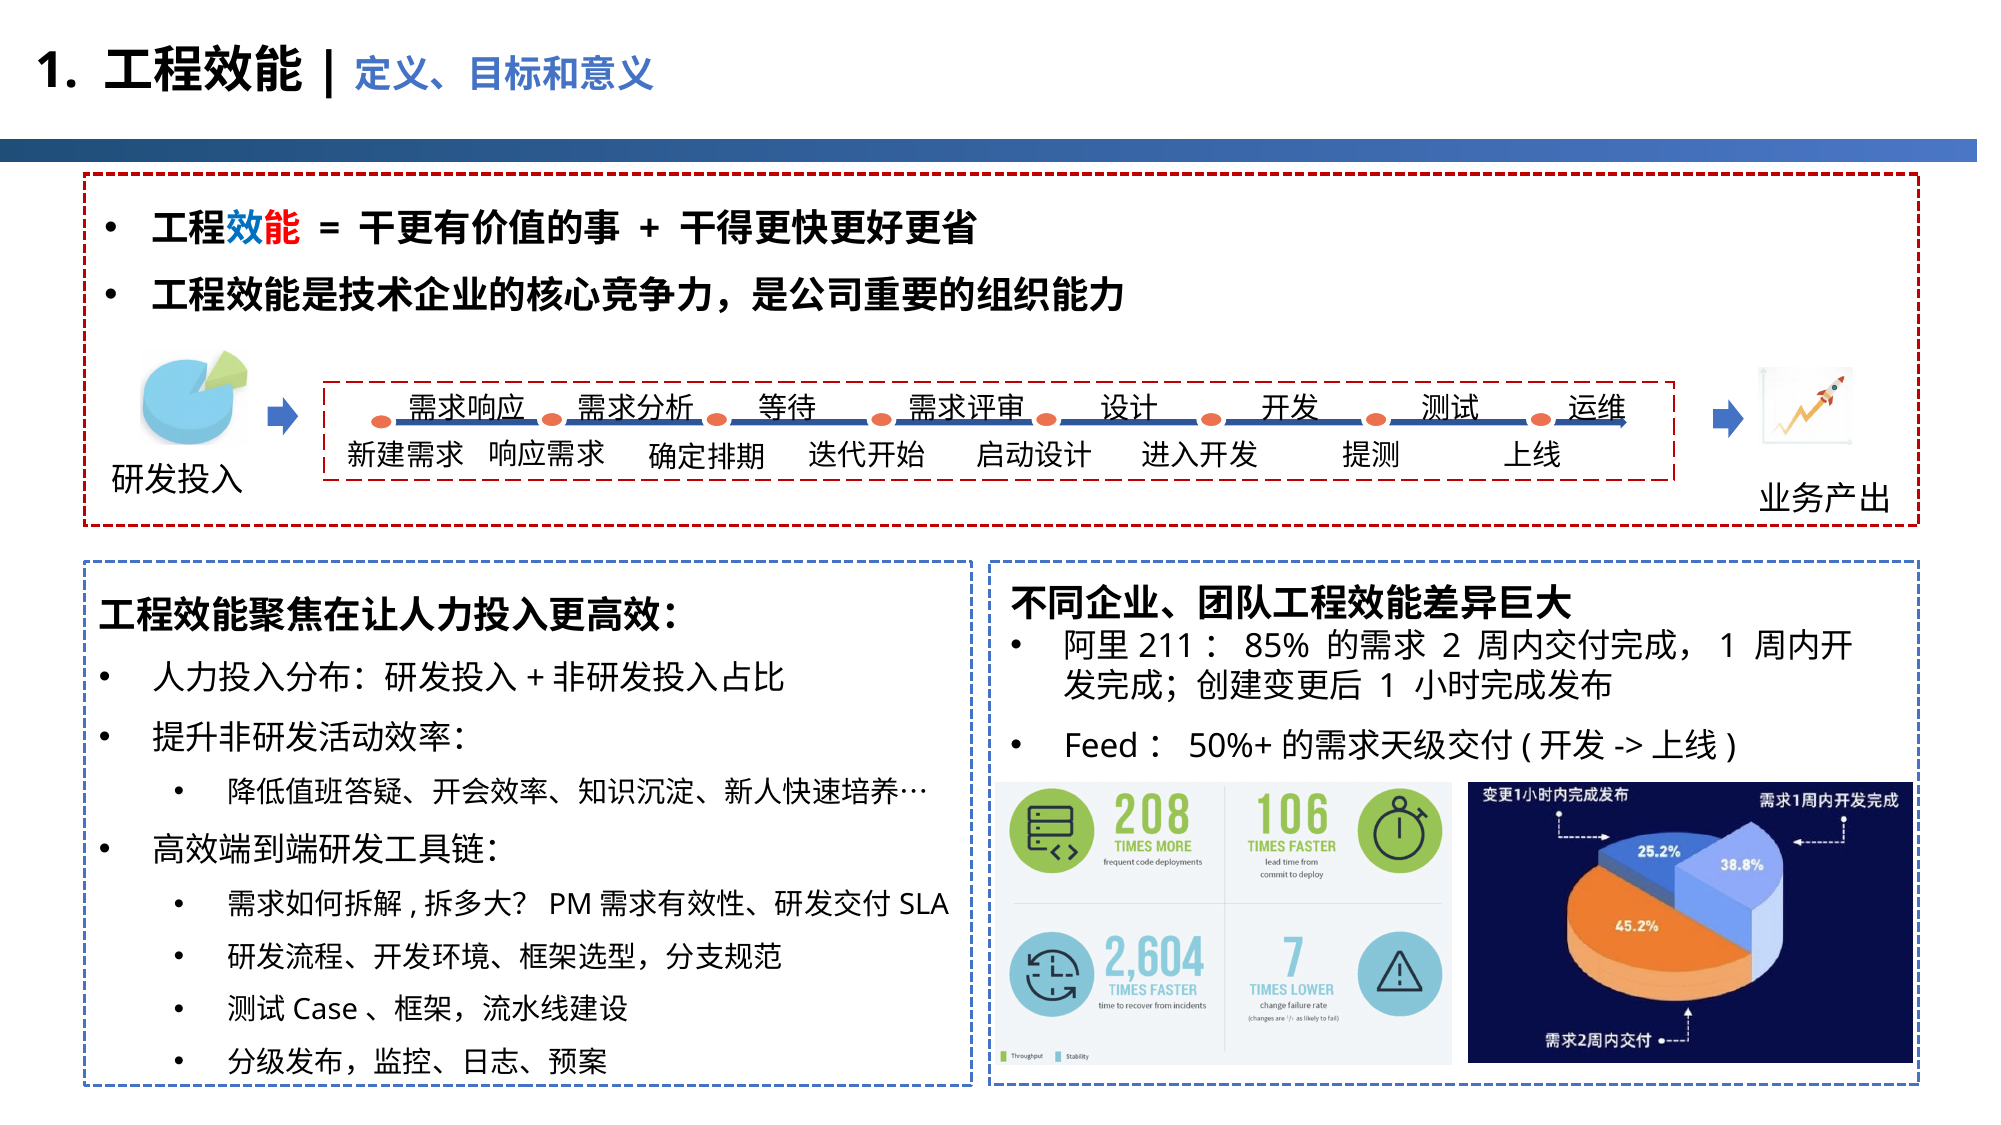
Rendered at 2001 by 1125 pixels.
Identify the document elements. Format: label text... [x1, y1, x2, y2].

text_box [84, 173, 1927, 526]
title 1. 工程效能|定义、目标和意义 [20, 3, 1977, 140]
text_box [989, 561, 1919, 1085]
text_box 工程效能聚焦在让人力投入更高效： 人力投入分布：研发投入+非研发投入占比 提升非研发活动效率： 降低值班答疑、开会效率、知识沉淀、新人快速培养… 高效端到端研发工具链： 需求如何拆解,拆多大？PM需求有效性、研发交付SLA 研发流程、开发环境、框架选型，分支规范 测试Case、框架，流水线建设 分级发布，监控、日志、预案 [84, 561, 972, 1086]
